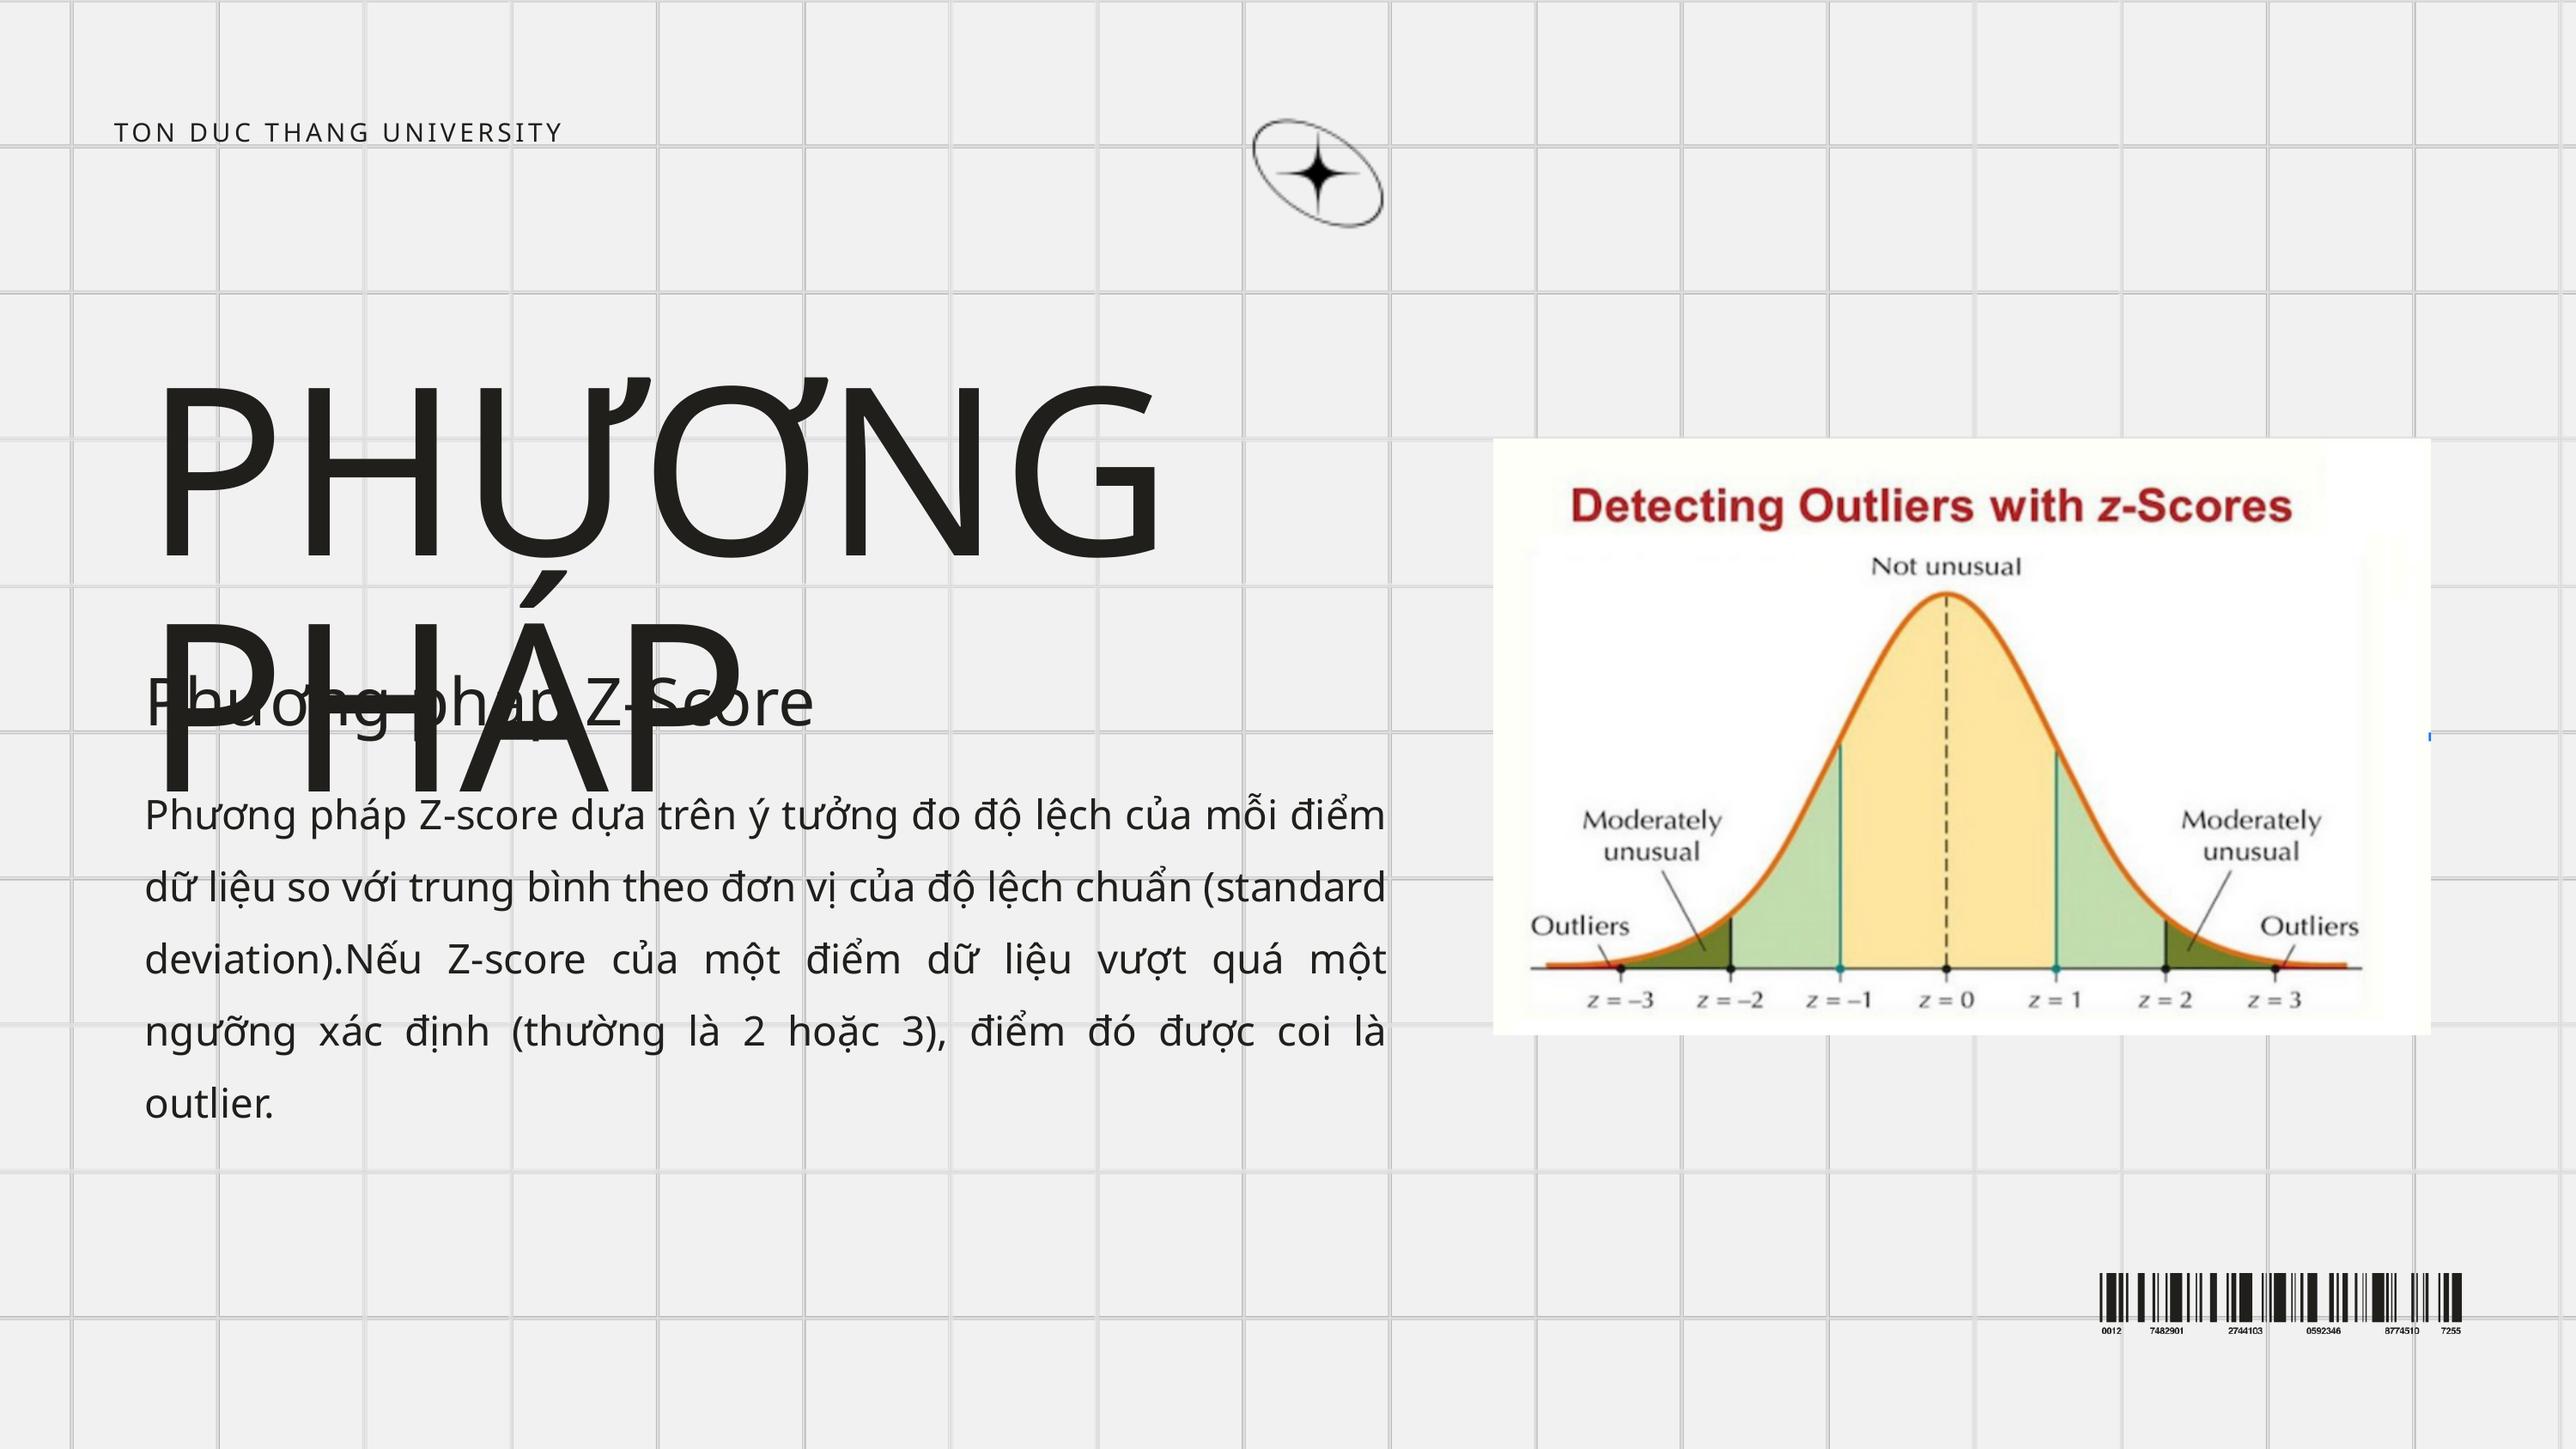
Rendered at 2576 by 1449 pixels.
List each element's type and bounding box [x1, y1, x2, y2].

text_box [0, 0, 2576, 1449]
